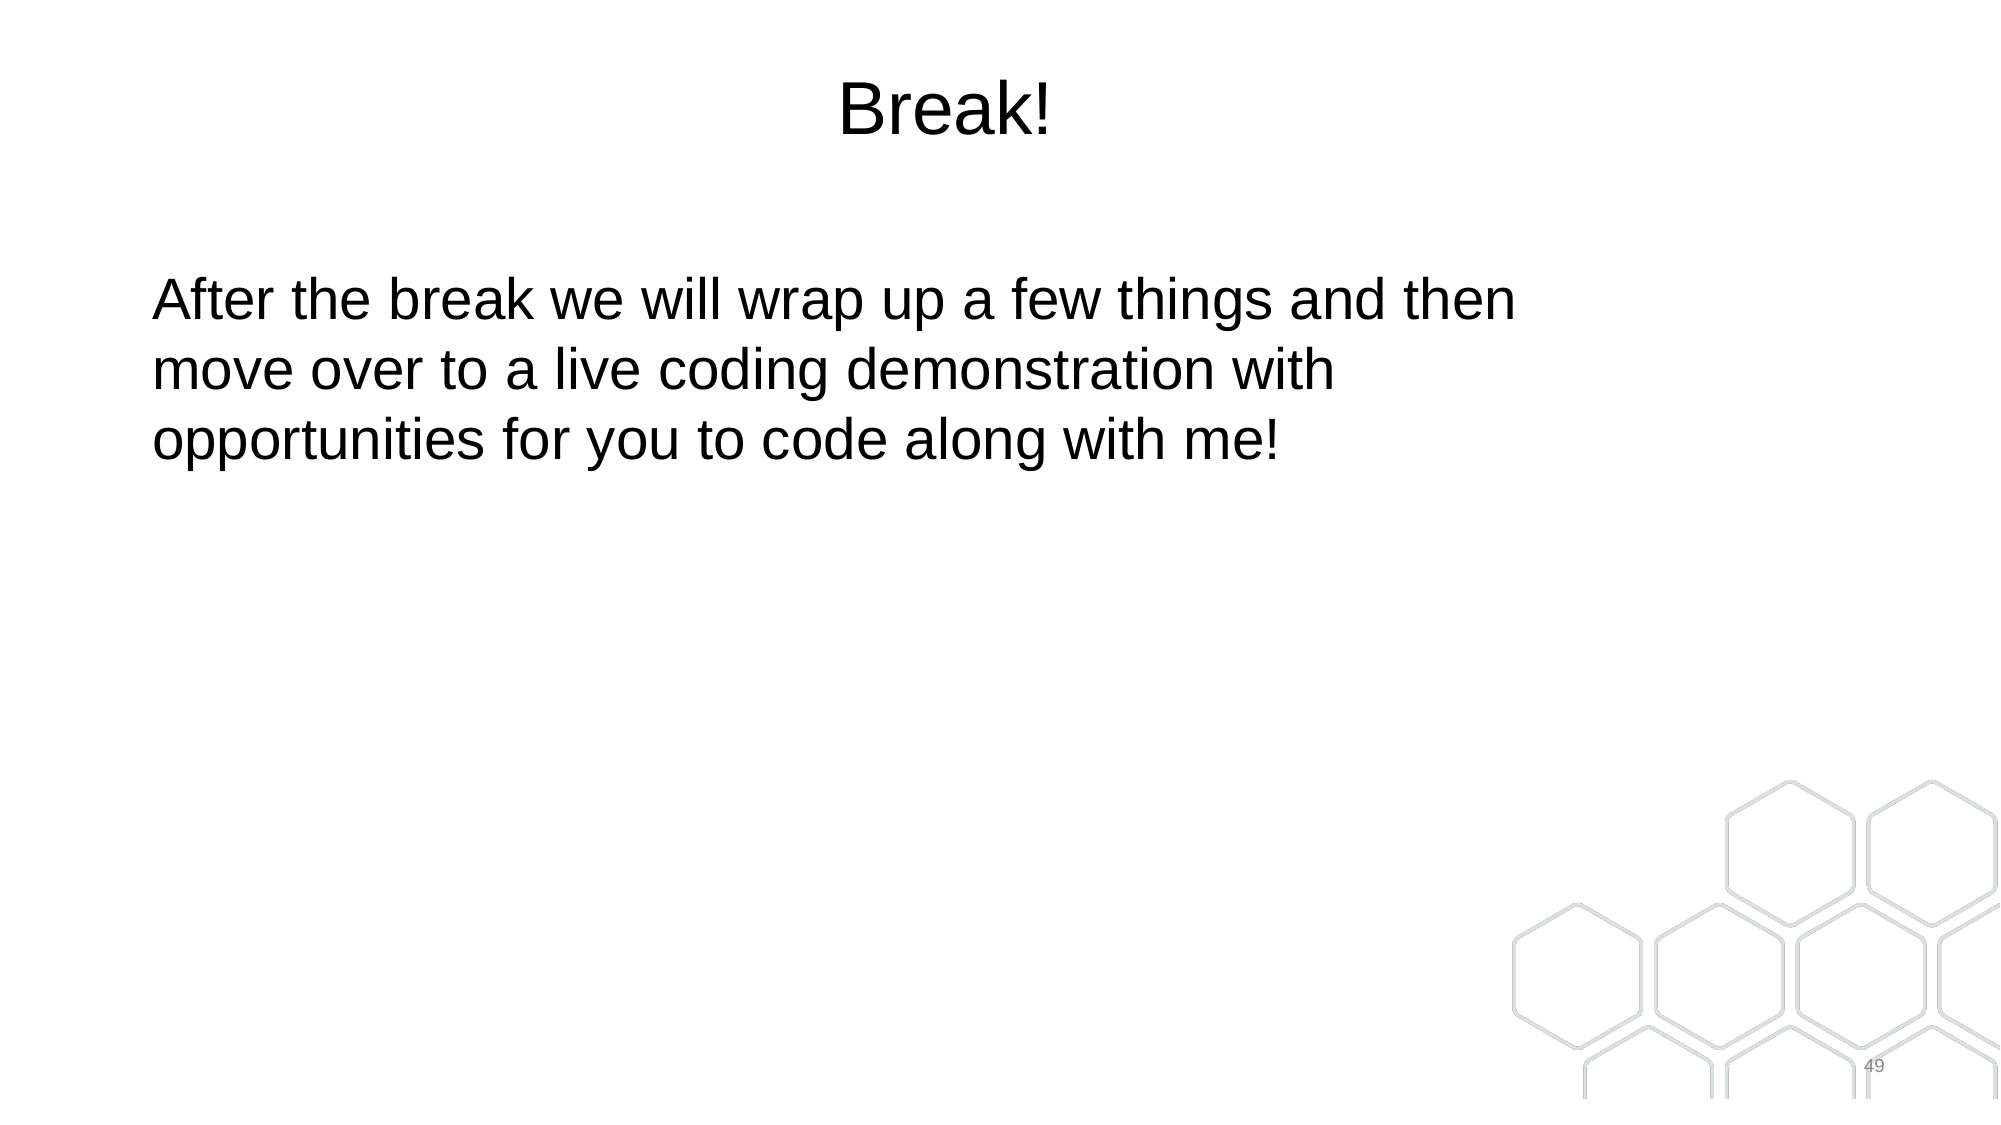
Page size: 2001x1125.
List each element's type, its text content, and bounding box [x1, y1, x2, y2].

picture [1412, 508, 2001, 1099]
text_box After the break we will wrap up a few things and then move over to a live coding demonstration with opportunities for you to code along with me! [137, 254, 1589, 921]
title Break! [137, 59, 1775, 150]
slide_number 49 [1433, 1035, 1900, 1095]
